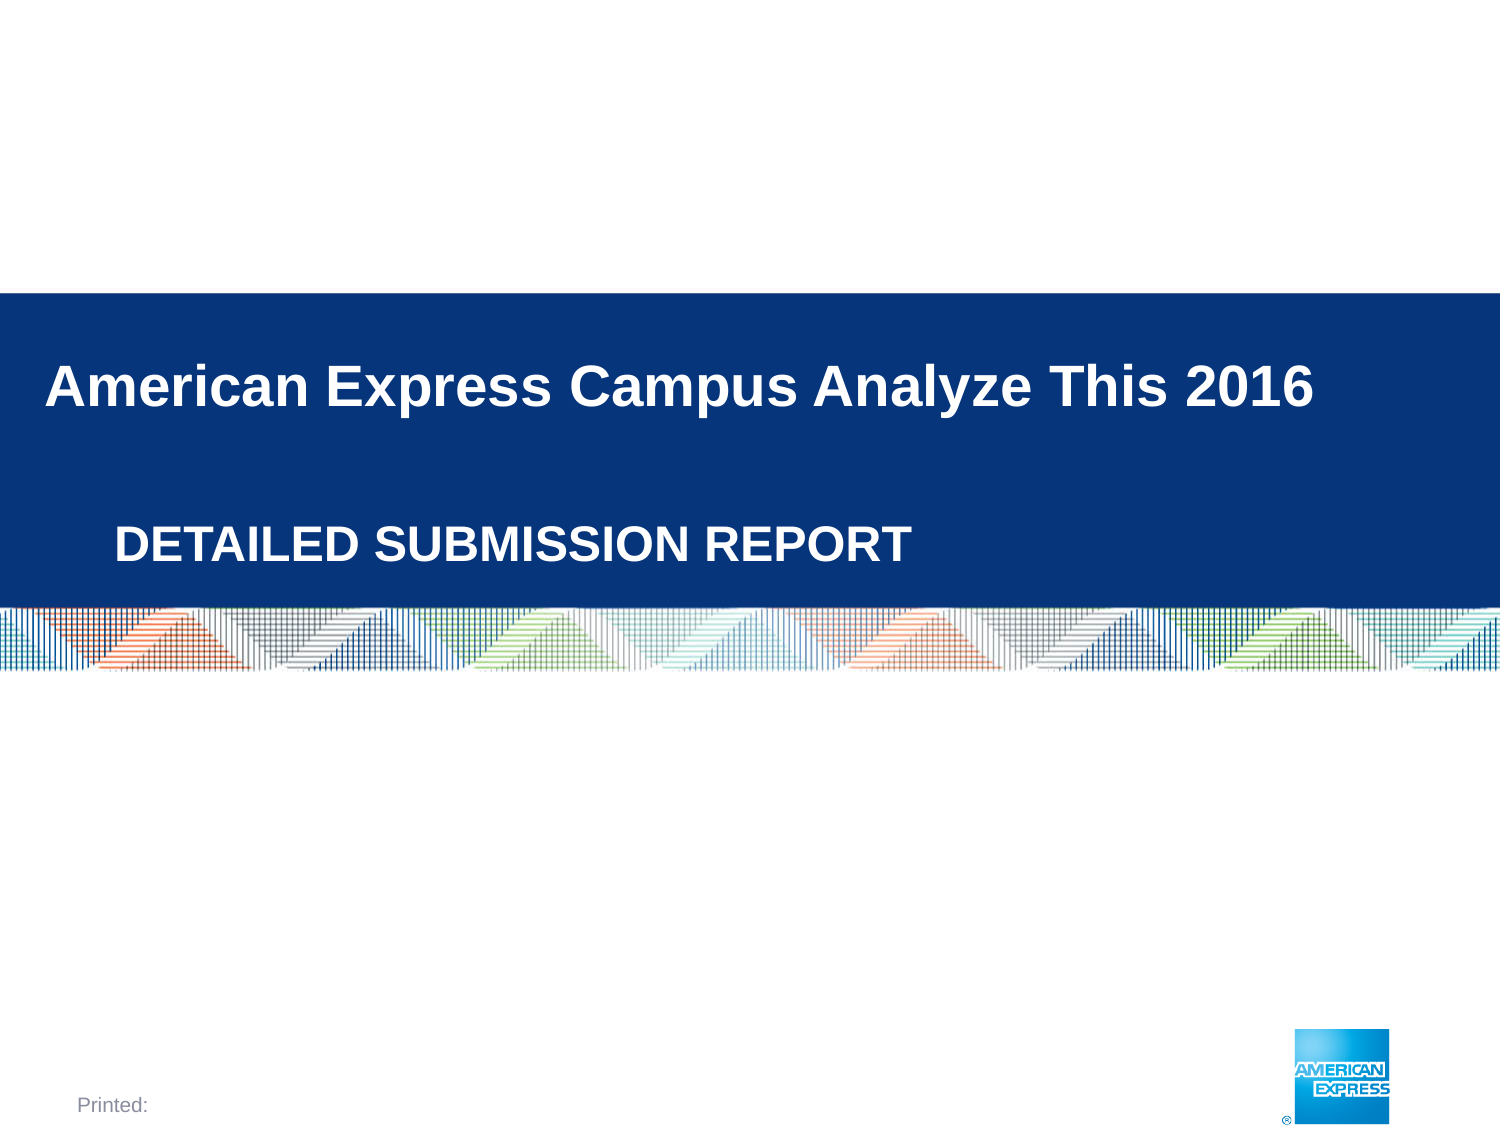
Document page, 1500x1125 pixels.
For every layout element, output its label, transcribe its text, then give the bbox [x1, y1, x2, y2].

picture [1282, 1029, 1402, 1125]
text_box DETAILED SUBMISSION REPORT [99, 492, 1427, 592]
title American Express Campus Analyze This 2016 [29, 333, 1434, 433]
picture [0, 0, 1500, 763]
